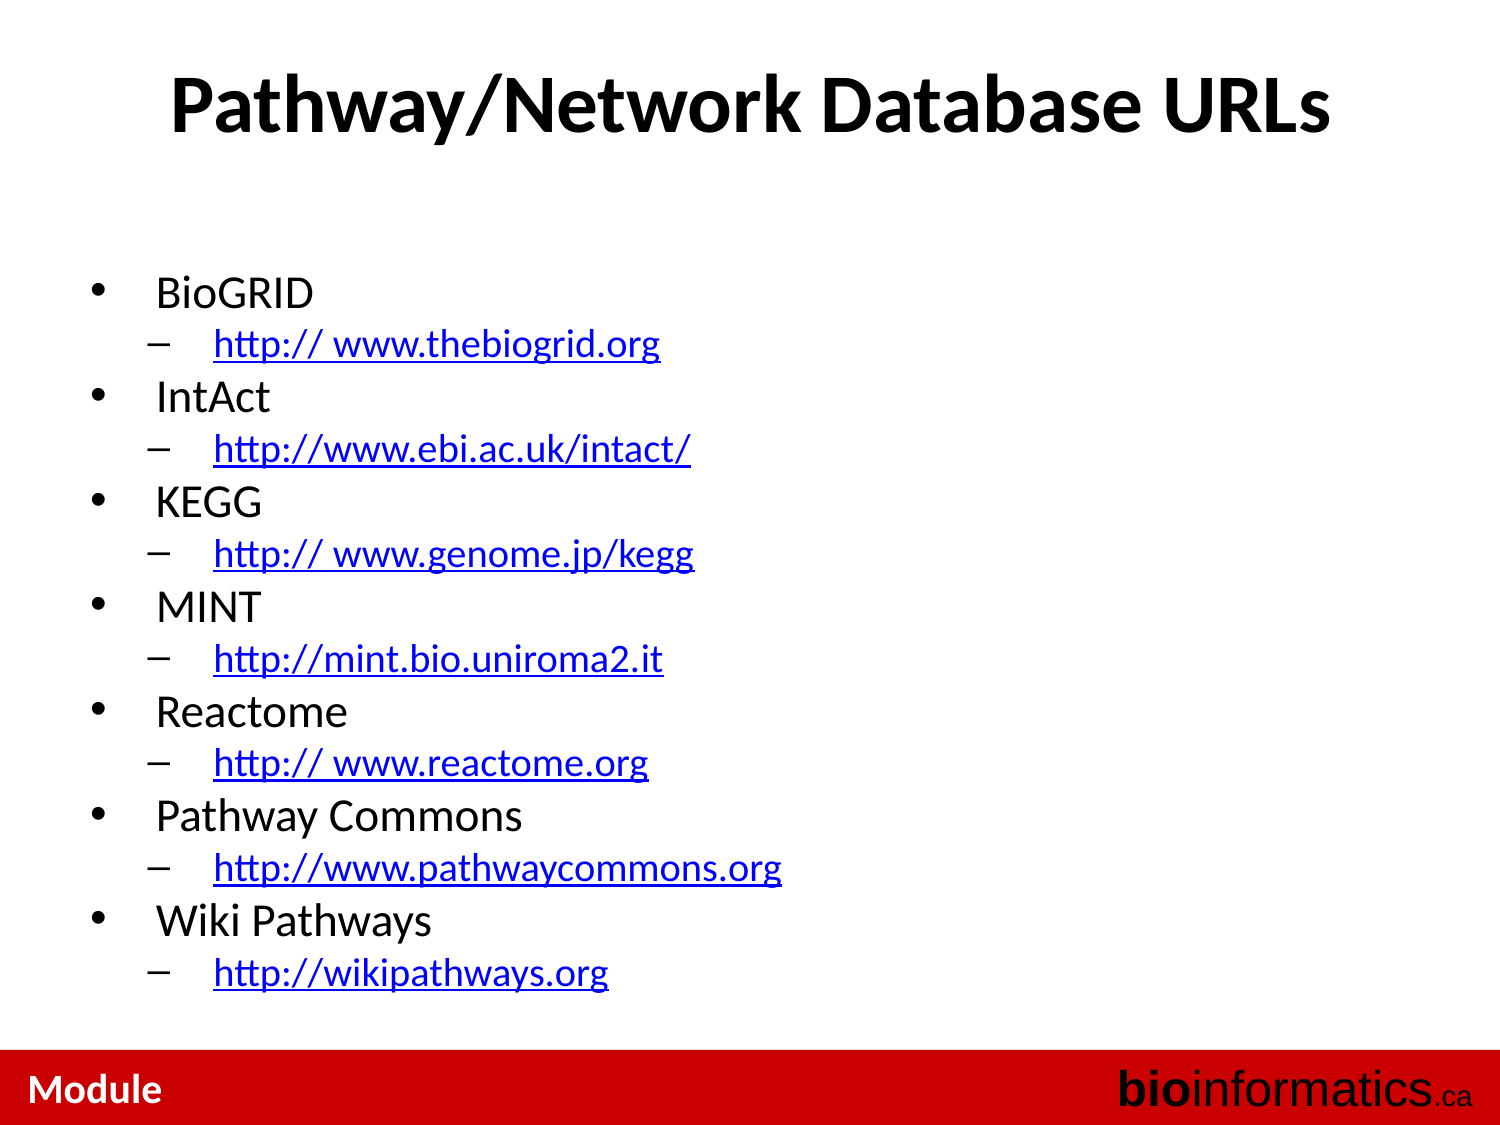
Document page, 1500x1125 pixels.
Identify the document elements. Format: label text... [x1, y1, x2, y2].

list BioGRID http:// www.thebiogrid.org IntAct http://www.ebi.ac.uk/intact/ KEGG http:// www.genome.jp/kegg MINT http://mint.bio.uniroma2.it Reactome http:// www.reactome.org Pathway Commons http://www.pathwaycommons.org Wiki Pathways http://wikipathways.org [75, 263, 1425, 1006]
title Pathway/Network Database URLs [76, 4, 1427, 193]
